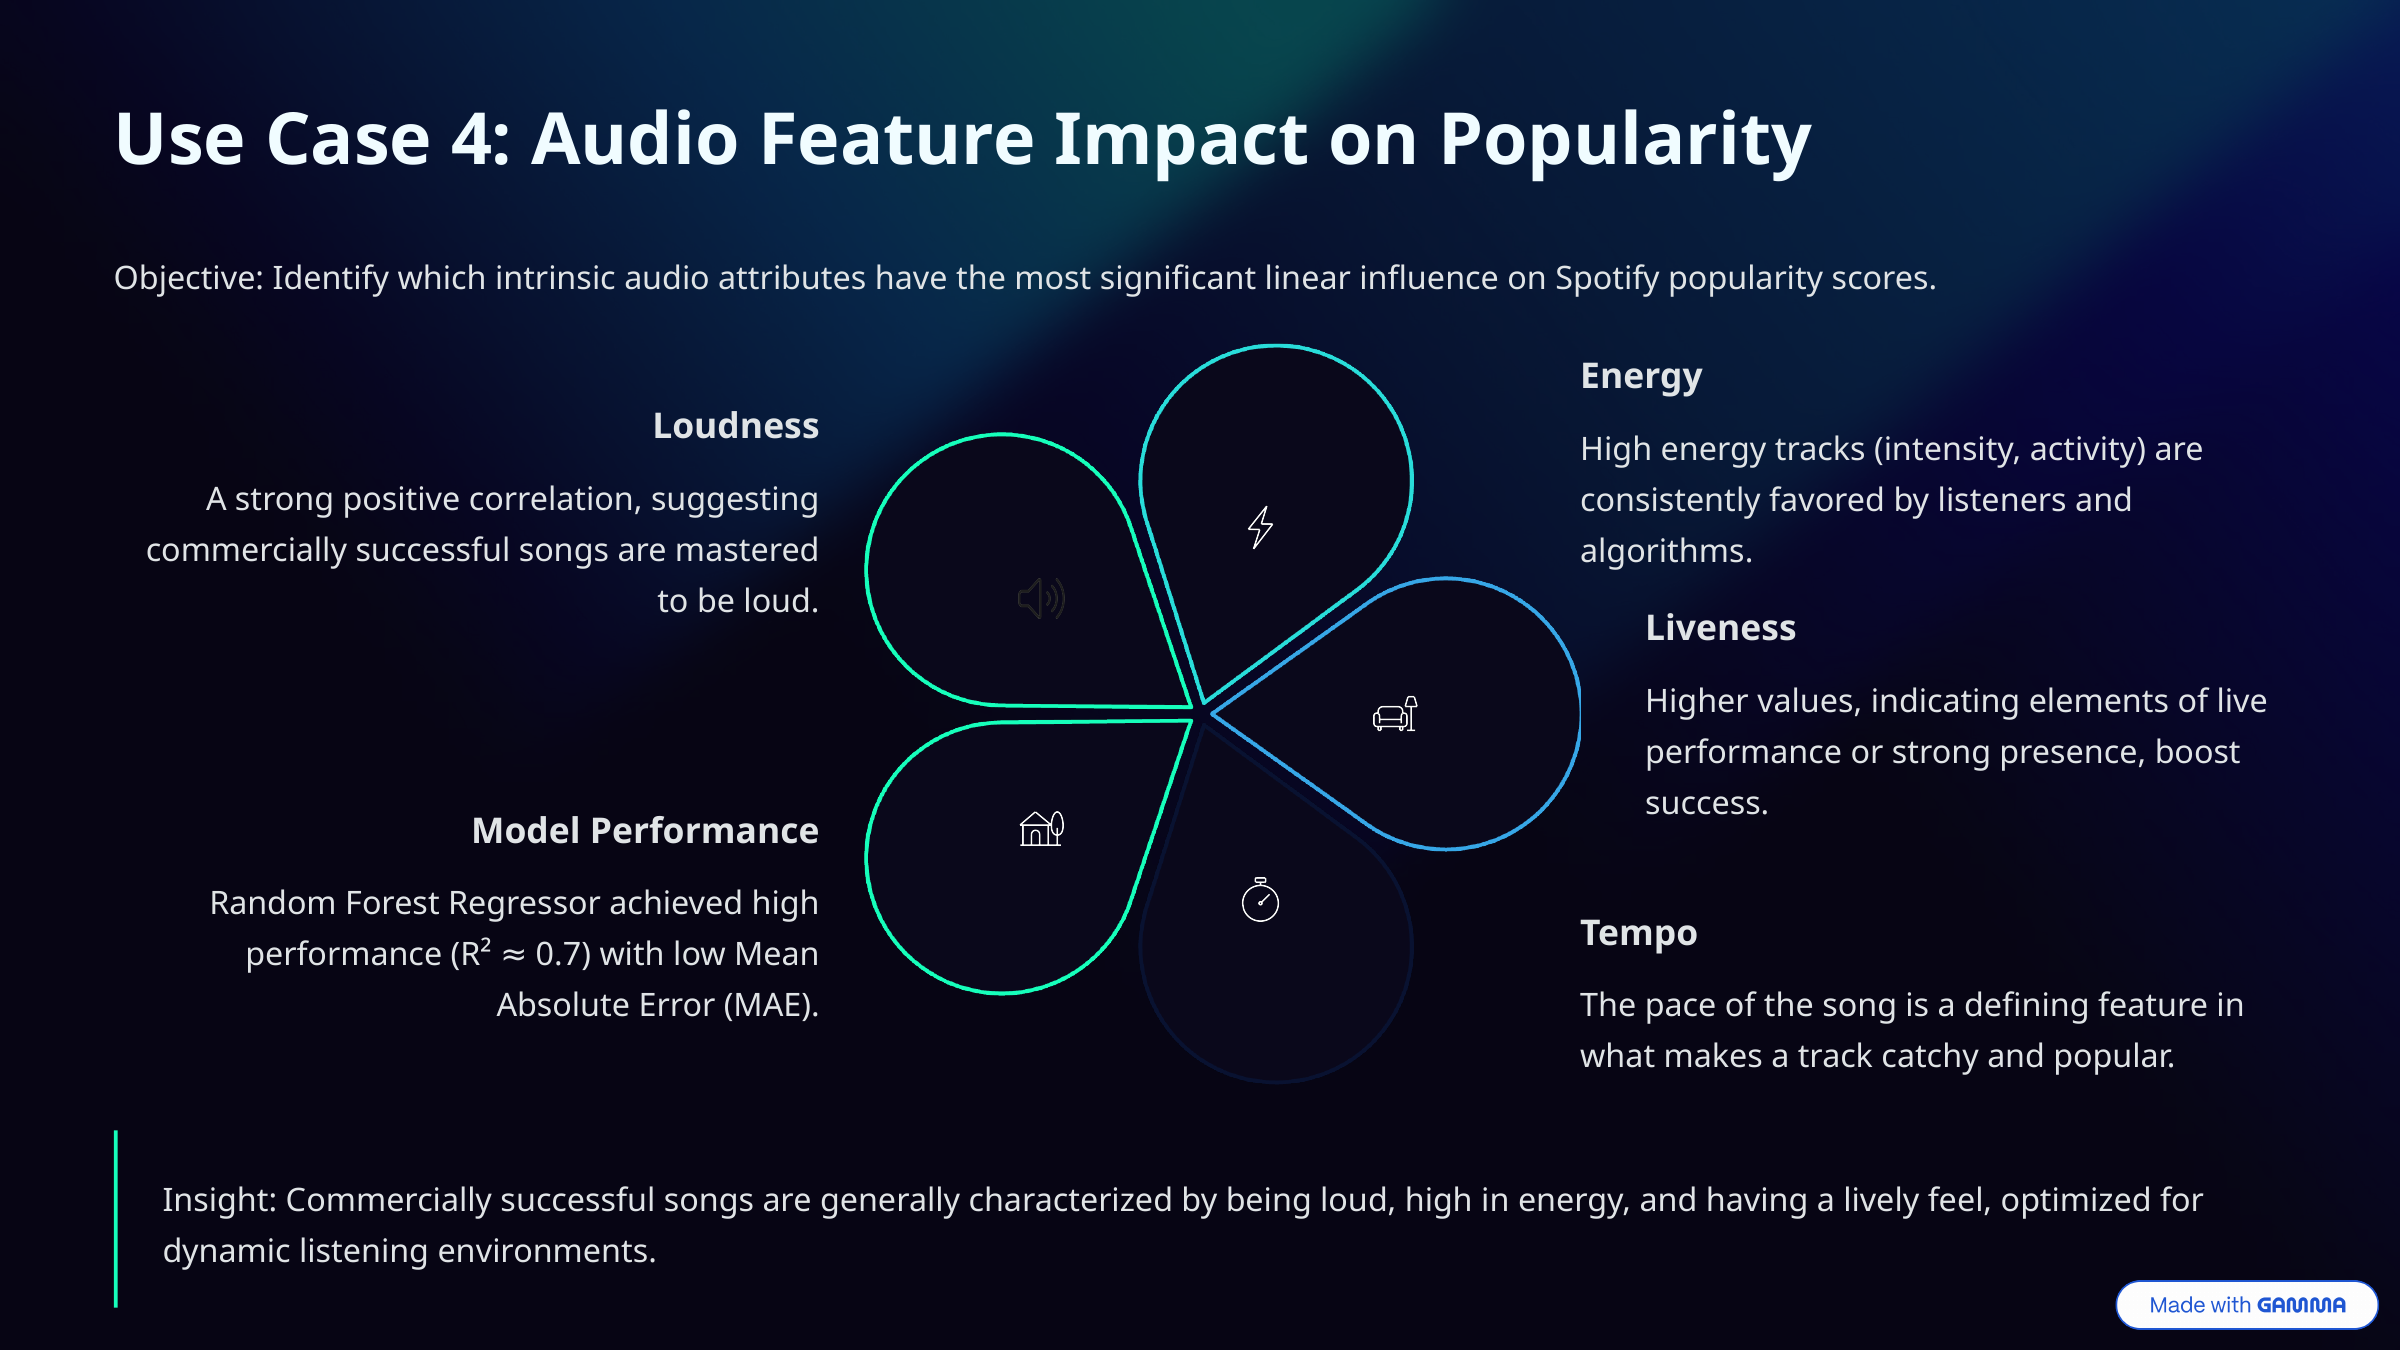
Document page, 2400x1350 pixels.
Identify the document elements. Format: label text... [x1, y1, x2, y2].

text_box Liveness [1645, 603, 2007, 649]
text_box Tempo [1581, 907, 1942, 953]
text_box High energy tracks (intensity, activity) are consistently favored by listeners and algorithms. [1581, 415, 2287, 520]
text_box The pace of the song is a defining feature in what makes a track catchy and popular. [1581, 972, 2287, 1077]
picture [2106, 1271, 2389, 1339]
text_box Objective: Identify which intrinsic audio attributes have the most significant linear influence on Spotify popularity scores. [113, 244, 2287, 297]
text_box Energy [1581, 350, 1942, 397]
picture [819, 333, 1581, 1094]
text_box Insight: Commercially successful songs are generally characterized by being loud, high in energy, and having a lively feel, optimized for dynamic listening environments. [162, 1167, 2287, 1272]
text_box Higher values, indicating elements of live performance or strong presence, boost success. [1645, 667, 2287, 824]
text_box A strong positive correlation, suggesting commercially successful songs are mastered to be loud. [113, 465, 819, 622]
text_box [113, 1130, 118, 1308]
text_box Random Forest Regressor achieved high performance (R² ≈ 0.7) with low Mean Absolute Error (MAE). [113, 870, 819, 1027]
text_box Loudness [458, 400, 819, 447]
text_box Use Case 4: Audio Feature Impact on Popularity [113, 89, 1699, 180]
text_box Model Performance [458, 805, 819, 851]
